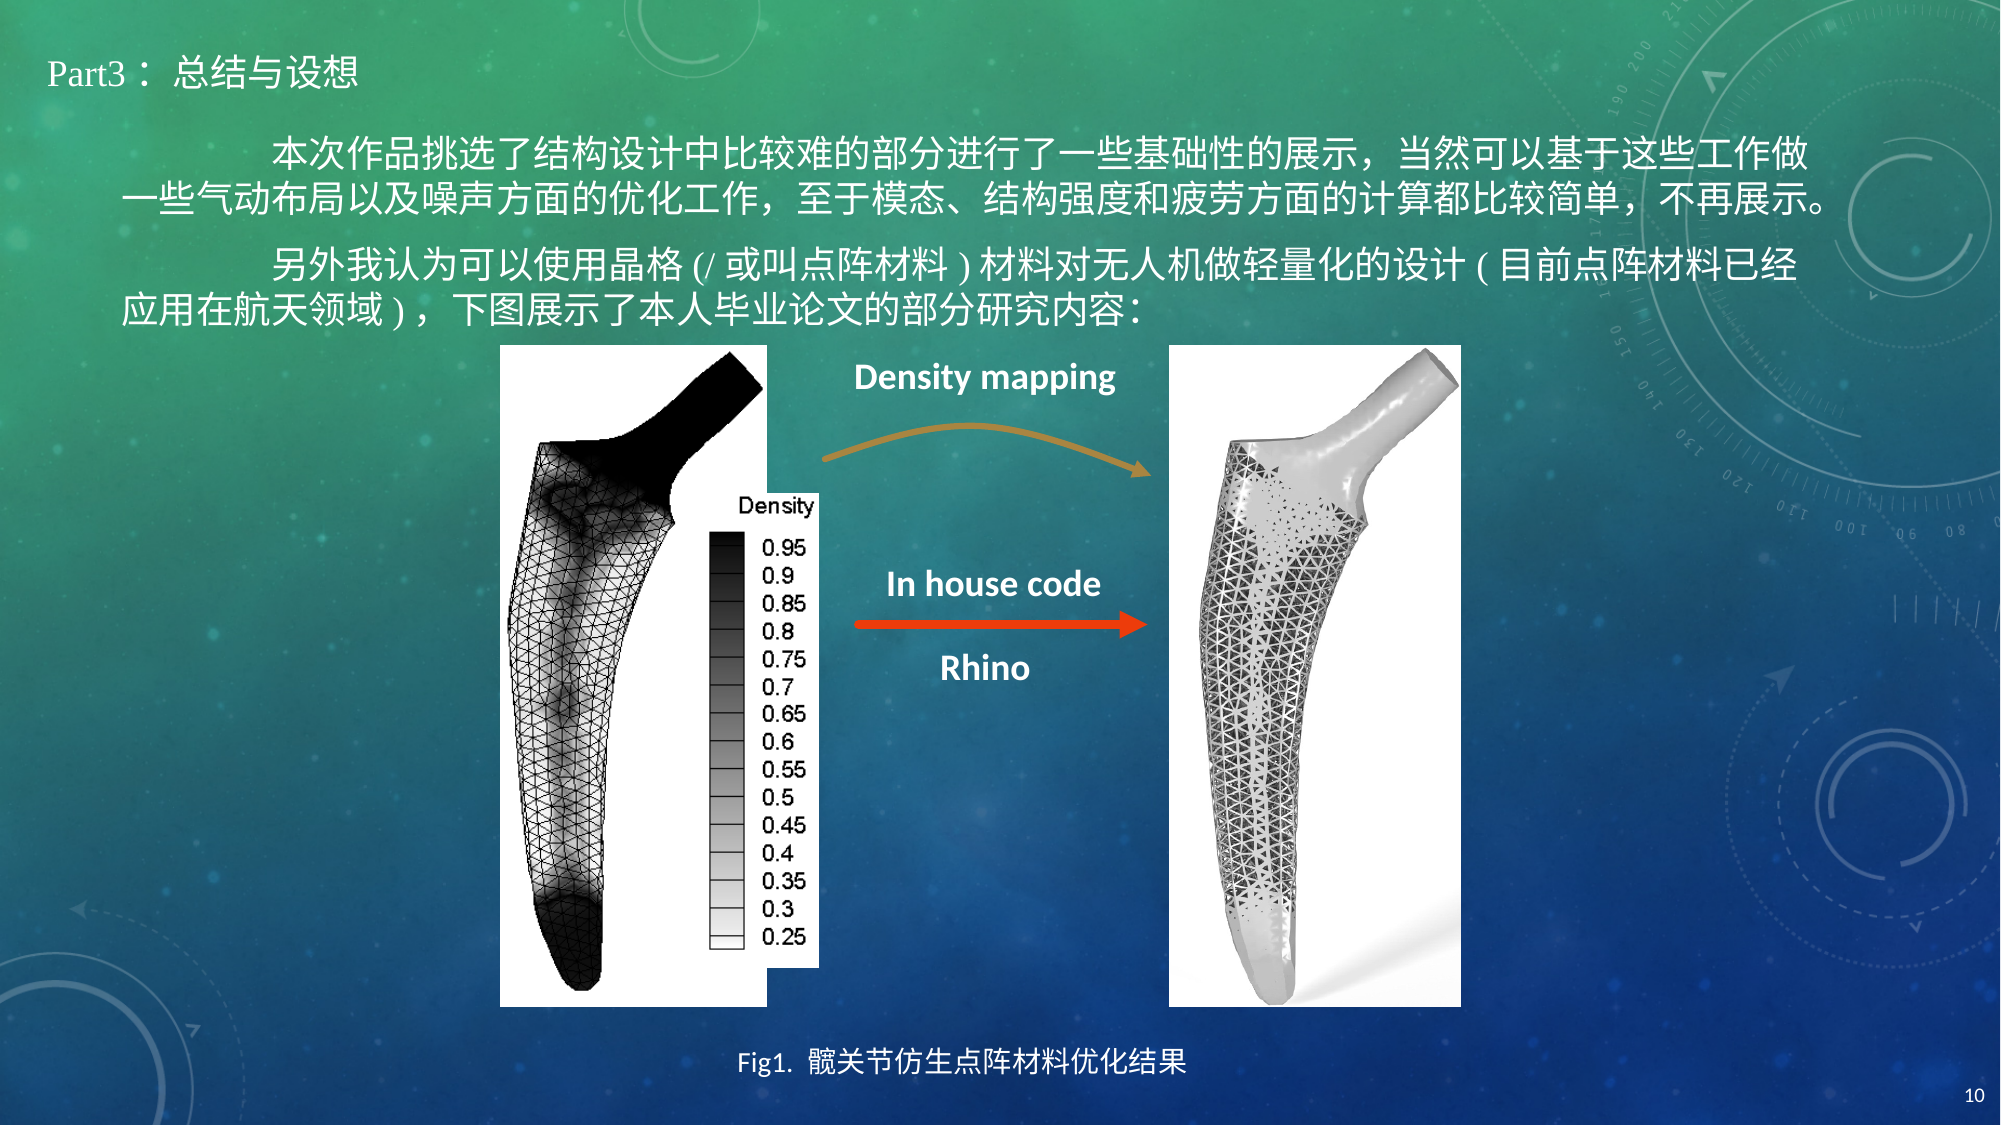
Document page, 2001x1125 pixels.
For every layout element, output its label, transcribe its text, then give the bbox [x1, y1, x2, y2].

picture [0, 0, 2001, 1125]
list 本次作品挑选了结构设计中比较难的部分进行了一些基础性的展示，当然可以基于这些工作做一些气动布局以及噪声方面的优化工作，至于模态、结构强度和疲劳方面的计算都比较简单，不再展示。 另外我认为可以使用晶格(/或叫点阵材料)材料对无人机做轻量化的设计(目前点阵材料已经应用在航天领域)，下图展示了本人毕业论文的部分研究内容： [105, 122, 1841, 406]
text_box Rhino [922, 635, 1049, 696]
text_box Density mapping [835, 345, 1135, 405]
text_box [823, 424, 1152, 477]
text_box Part3：总结与设想 [32, 41, 660, 101]
text_box Fig1. 髋关节仿生点阵材料优化结果 [722, 1035, 1445, 1086]
slide_number 10 [1909, 1062, 2000, 1125]
text_box In house code [870, 551, 1117, 612]
